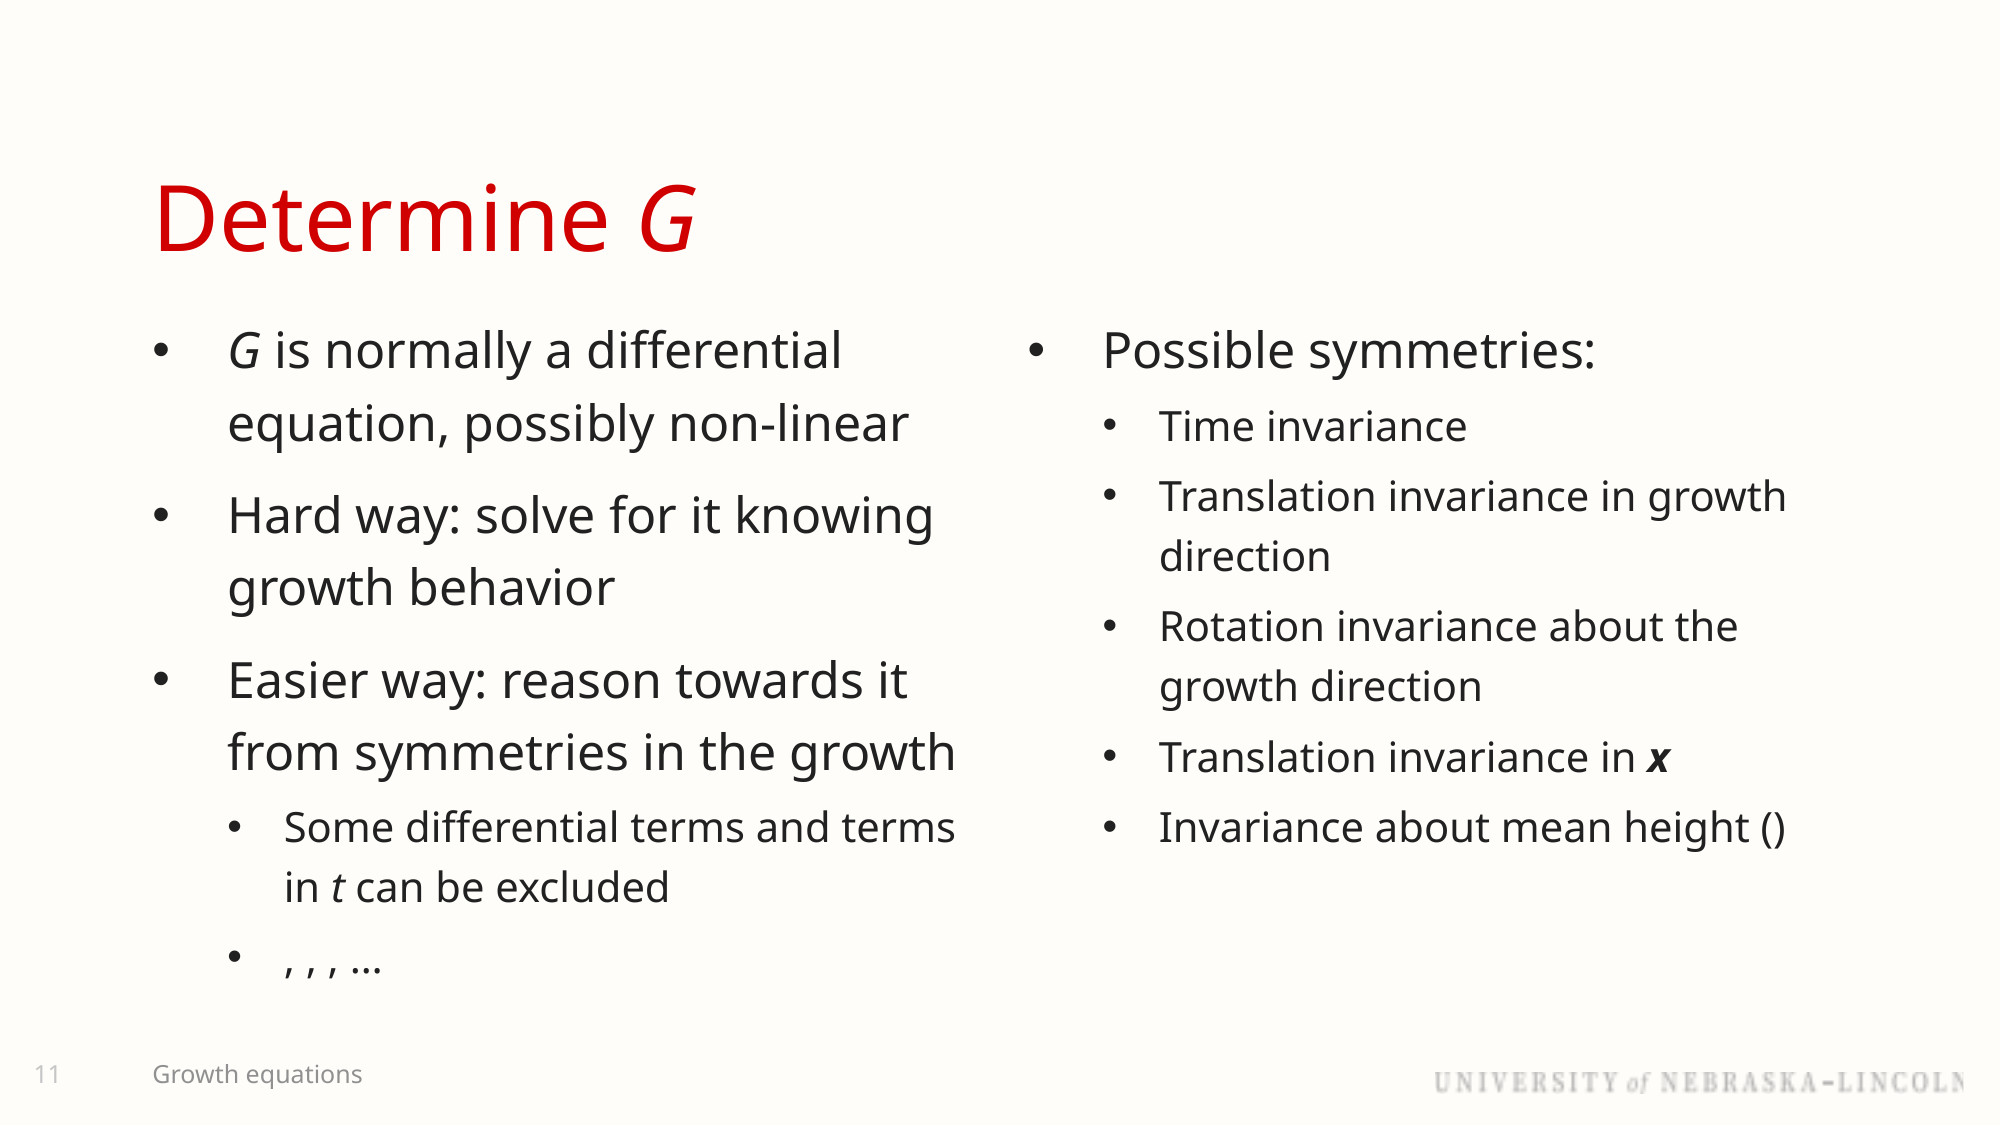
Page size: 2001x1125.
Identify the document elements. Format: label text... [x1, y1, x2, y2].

slide_number 11 [18, 1045, 138, 1106]
title Determine G [137, 59, 1863, 278]
list Growth equations [138, 1045, 1421, 1106]
